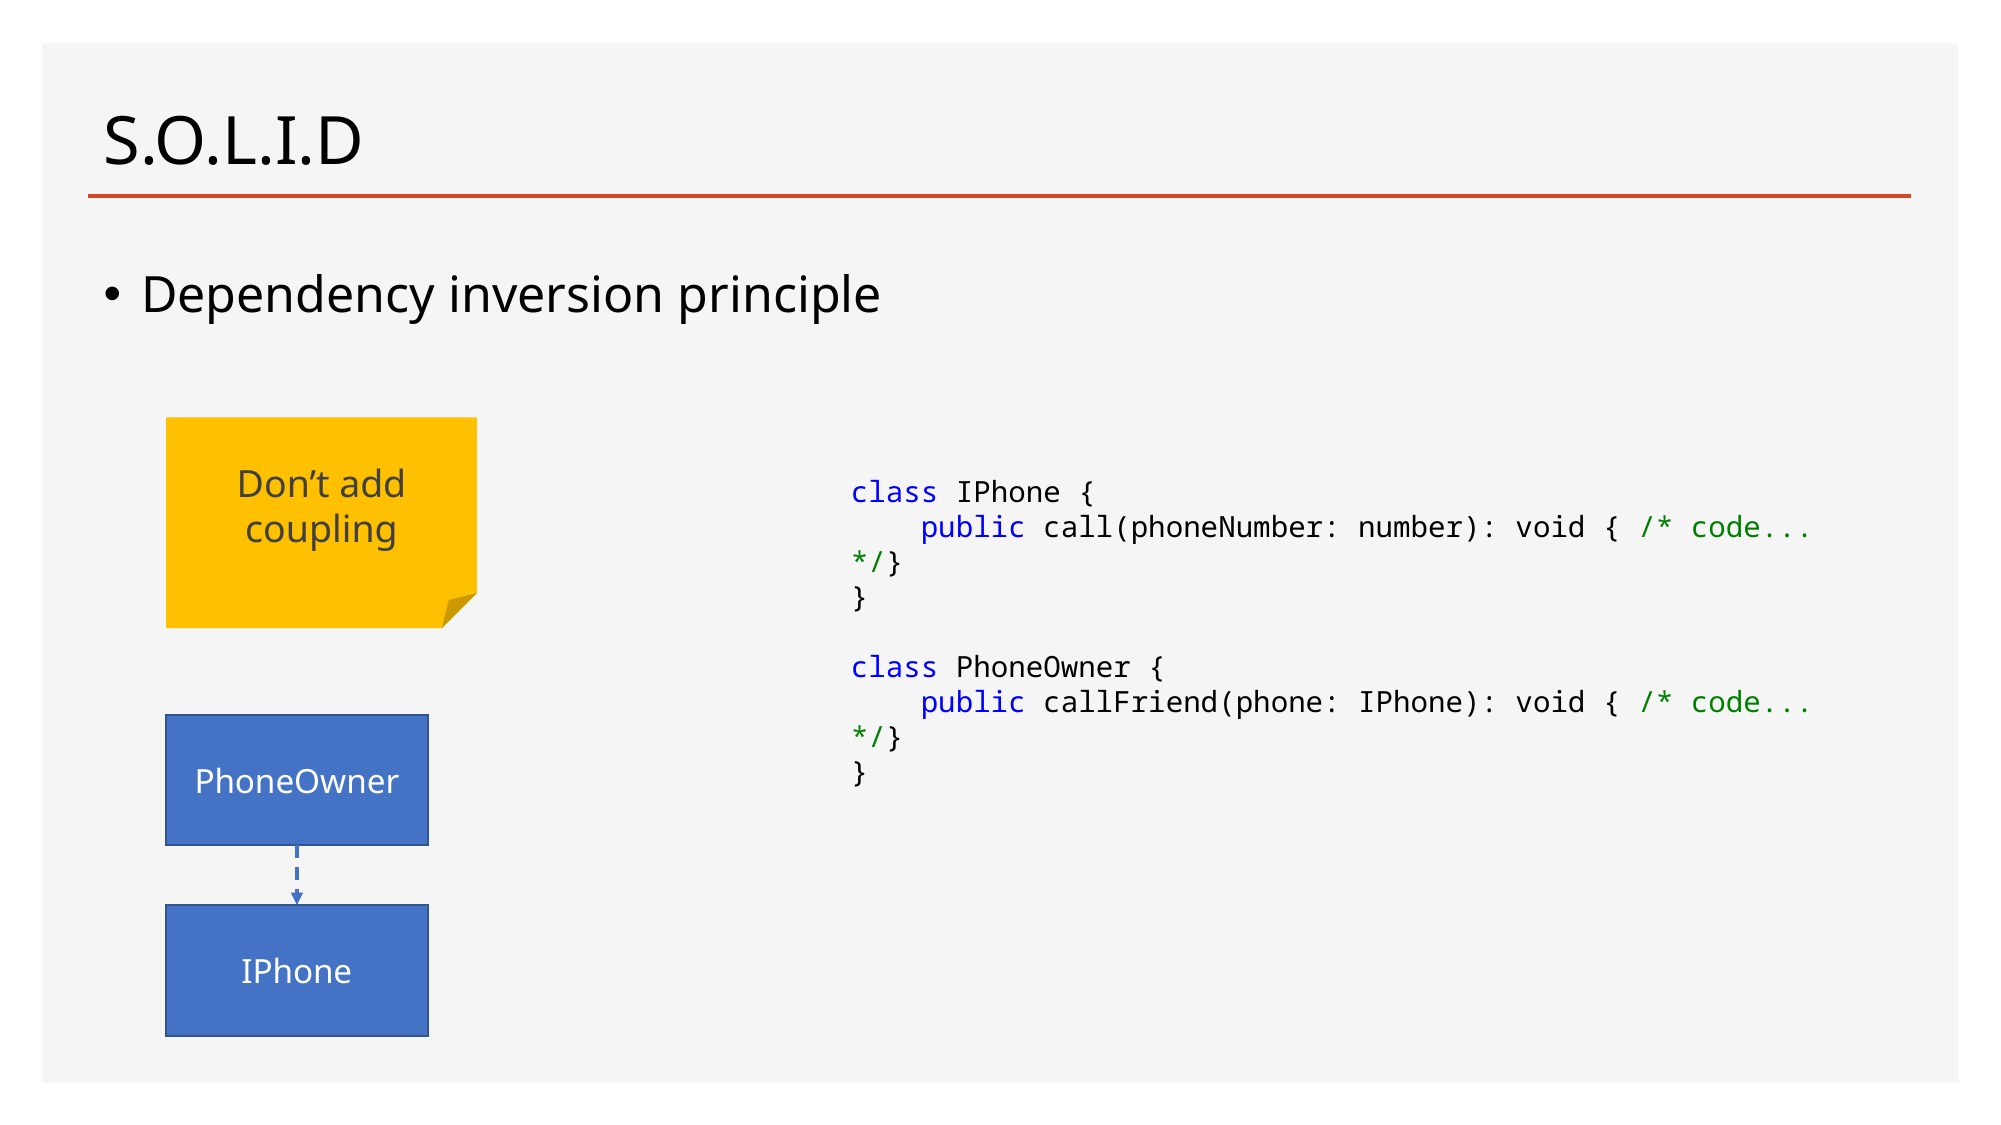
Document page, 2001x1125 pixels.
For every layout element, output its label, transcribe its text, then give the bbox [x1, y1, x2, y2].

list Dependency inversion principle [88, 261, 1912, 1050]
text_box PhoneOwner [165, 714, 429, 846]
text_box class IPhone { public call(phoneNumber: number): void { /* code... */} } class PhoneOwner { public callFriend(phone: IPhone): void { /* code... */} } [836, 466, 1863, 796]
text_box Don’t add coupling [166, 417, 477, 629]
text_box IPhone [165, 904, 429, 1037]
title S.O.L.I.D [88, 59, 1912, 187]
